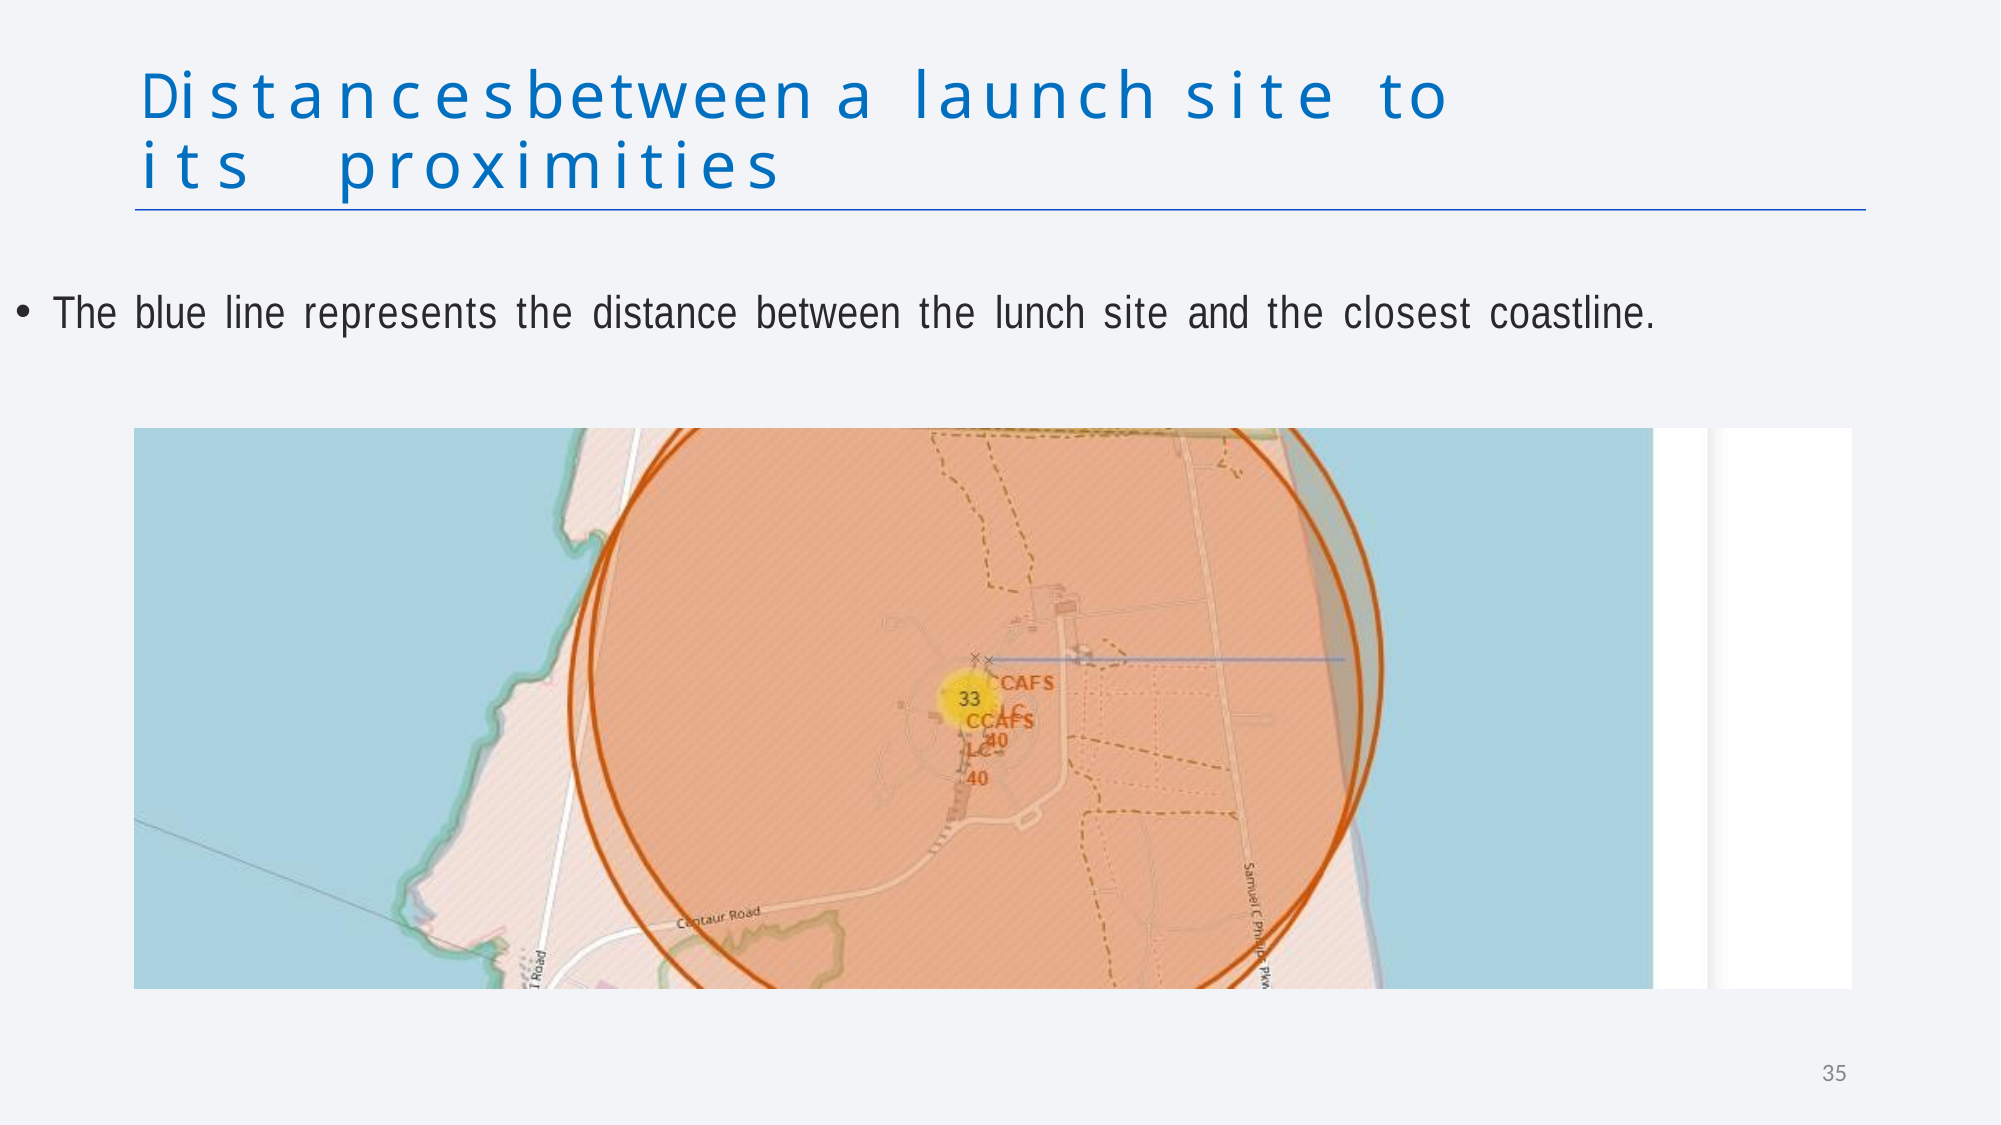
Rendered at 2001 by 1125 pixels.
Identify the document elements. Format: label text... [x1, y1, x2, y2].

text_box The blue line represents the distance between the lunch site and the closest coastline. [12, 280, 1671, 338]
slide_number 35 [1815, 1060, 1856, 1125]
title Distances between a launch site to its proximities [139, 50, 1613, 249]
picture [0, 0, 2000, 1125]
